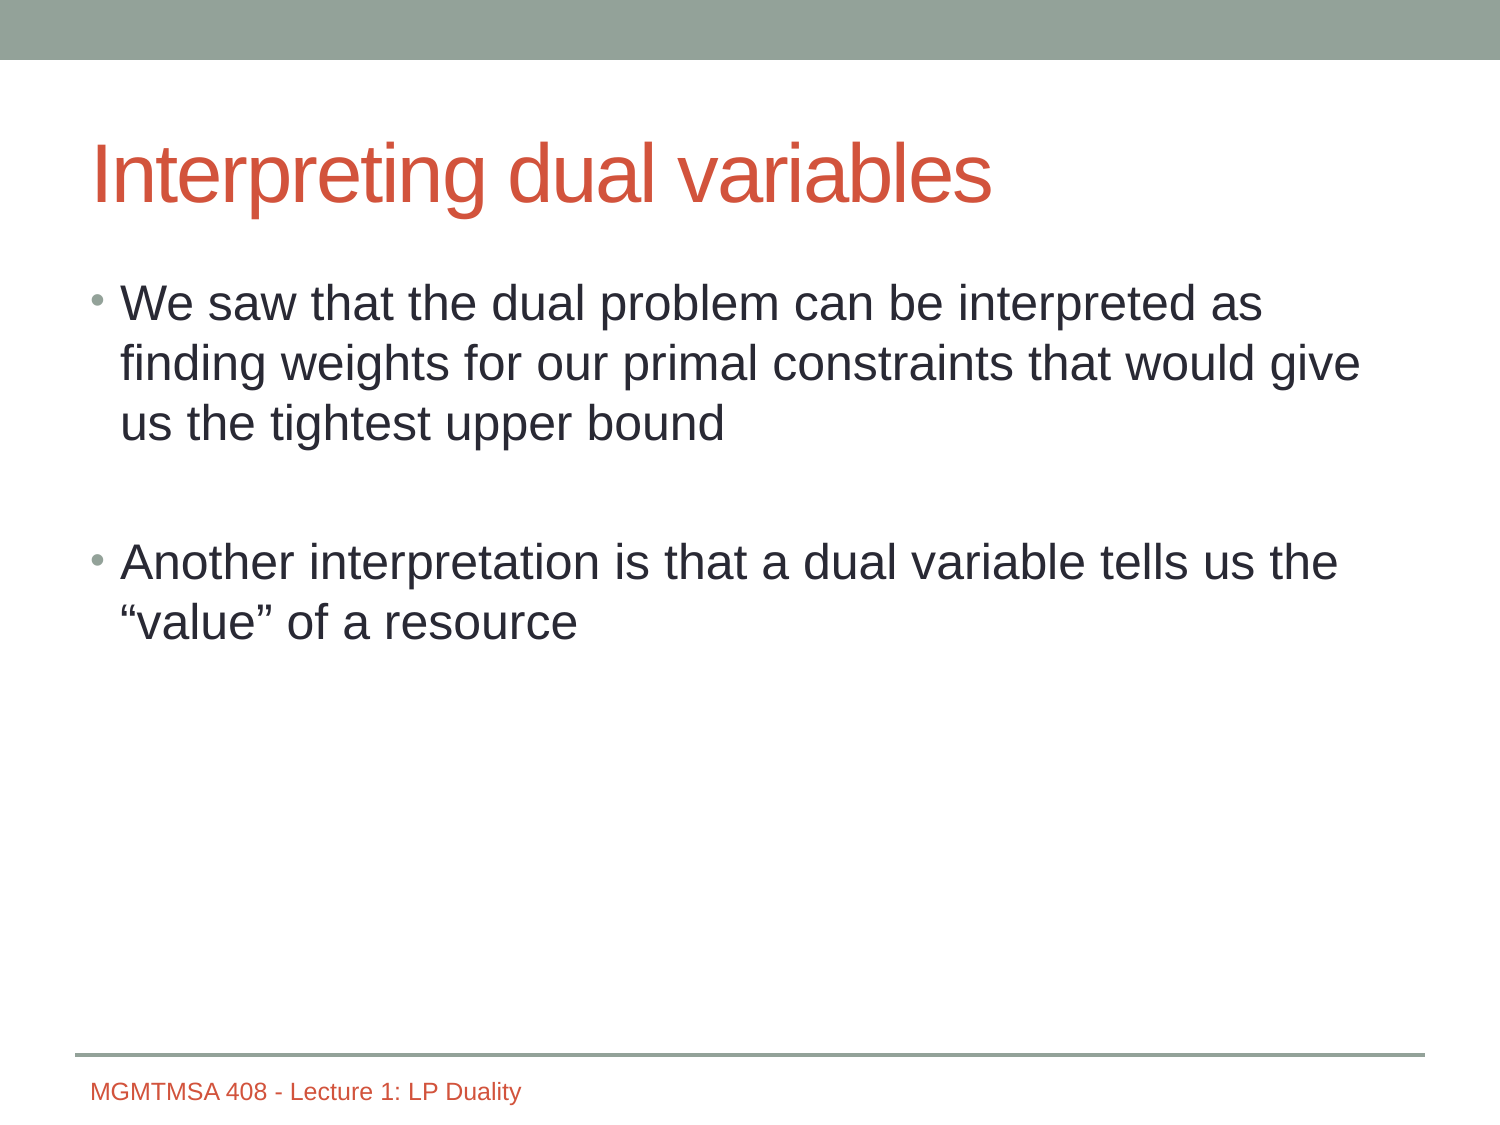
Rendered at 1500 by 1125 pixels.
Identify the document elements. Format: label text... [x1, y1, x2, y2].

list We saw that the dual problem can be interpreted as finding weights for our primal constraints that would give us the tightest upper bound Another interpretation is that a dual variable tells us the “value” of a resource [75, 262, 1425, 1003]
title Interpreting dual variables [75, 87, 1425, 250]
footer MGMTMSA 408 - Lecture 1: LP Duality [75, 1063, 750, 1118]
